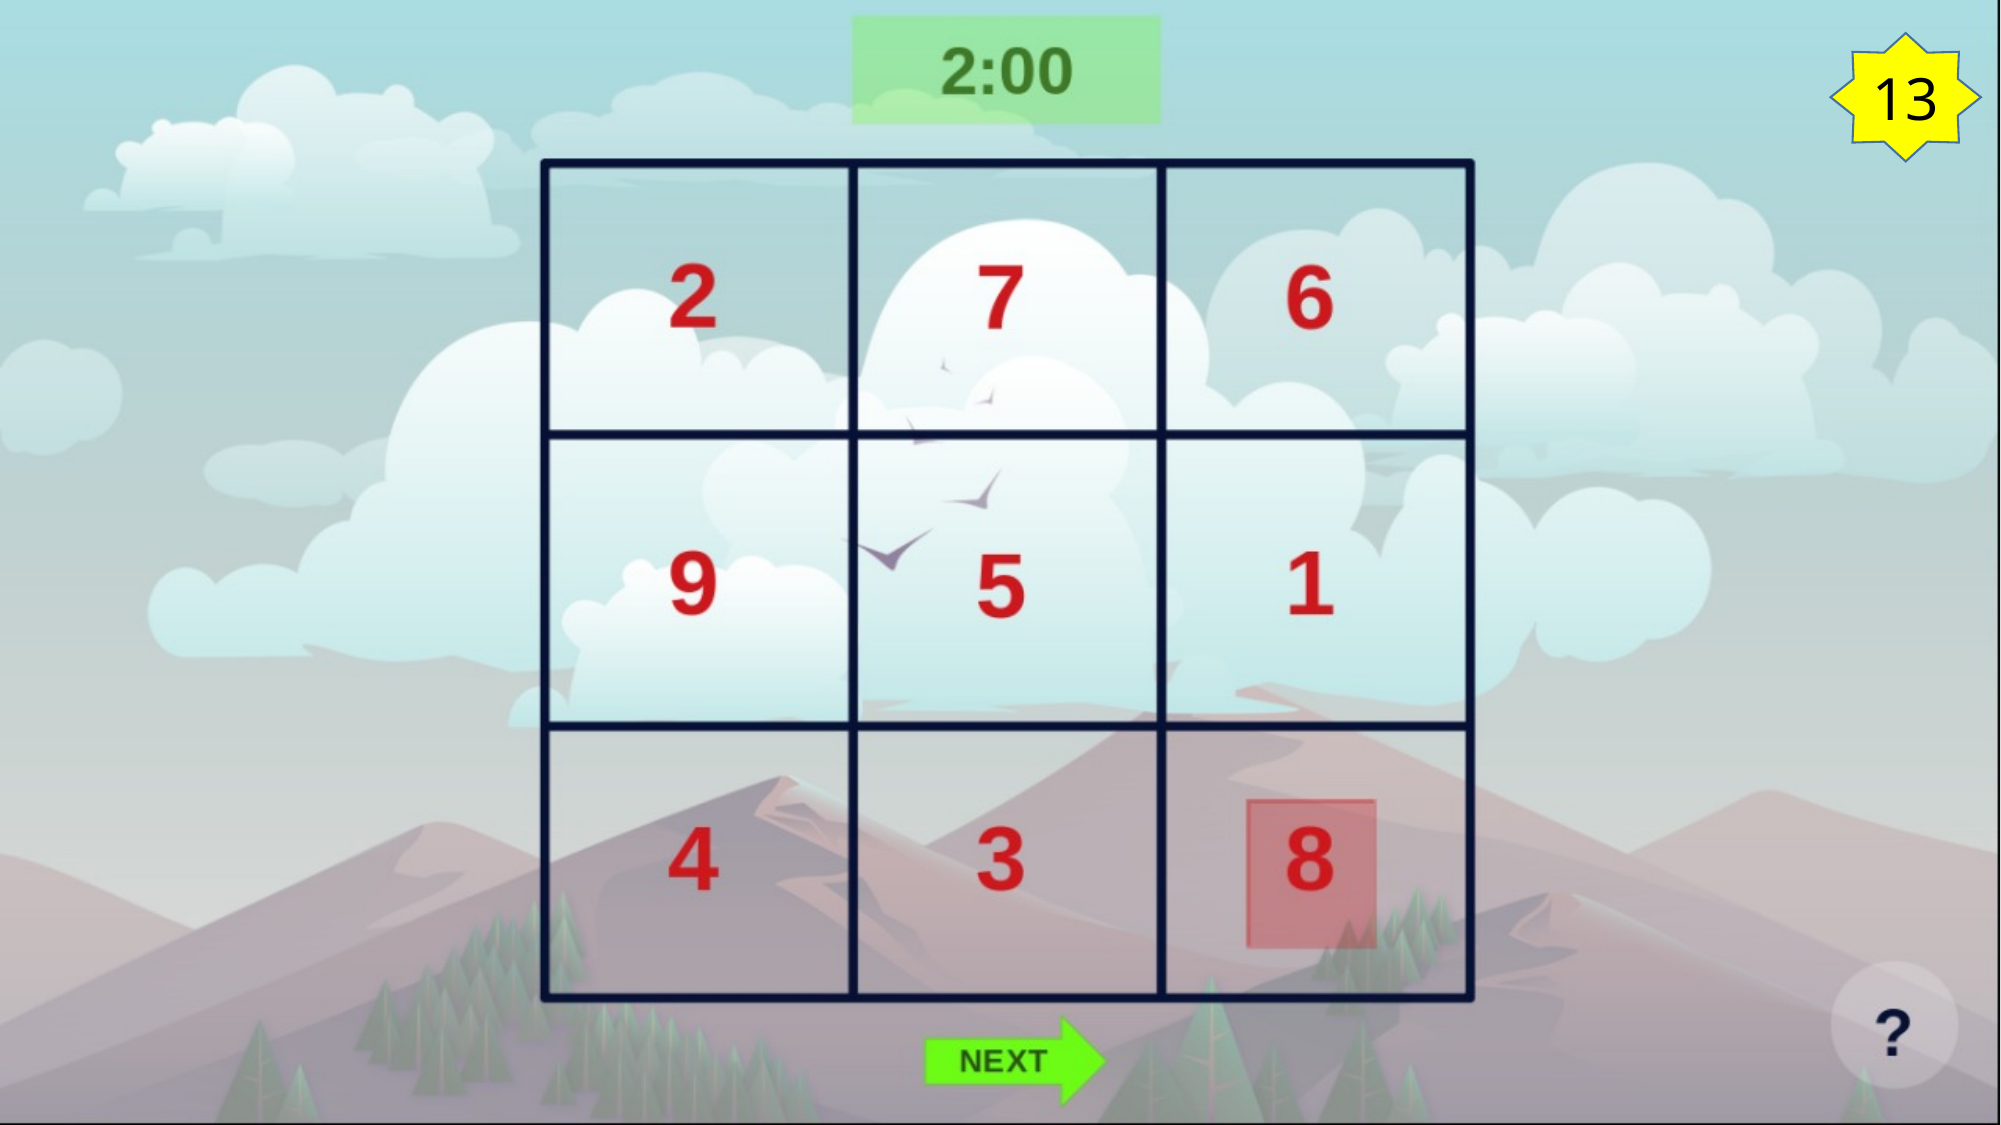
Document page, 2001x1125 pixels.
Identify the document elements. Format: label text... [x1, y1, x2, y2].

text_box 13 [1828, 31, 1983, 163]
picture [0, 0, 2001, 1125]
